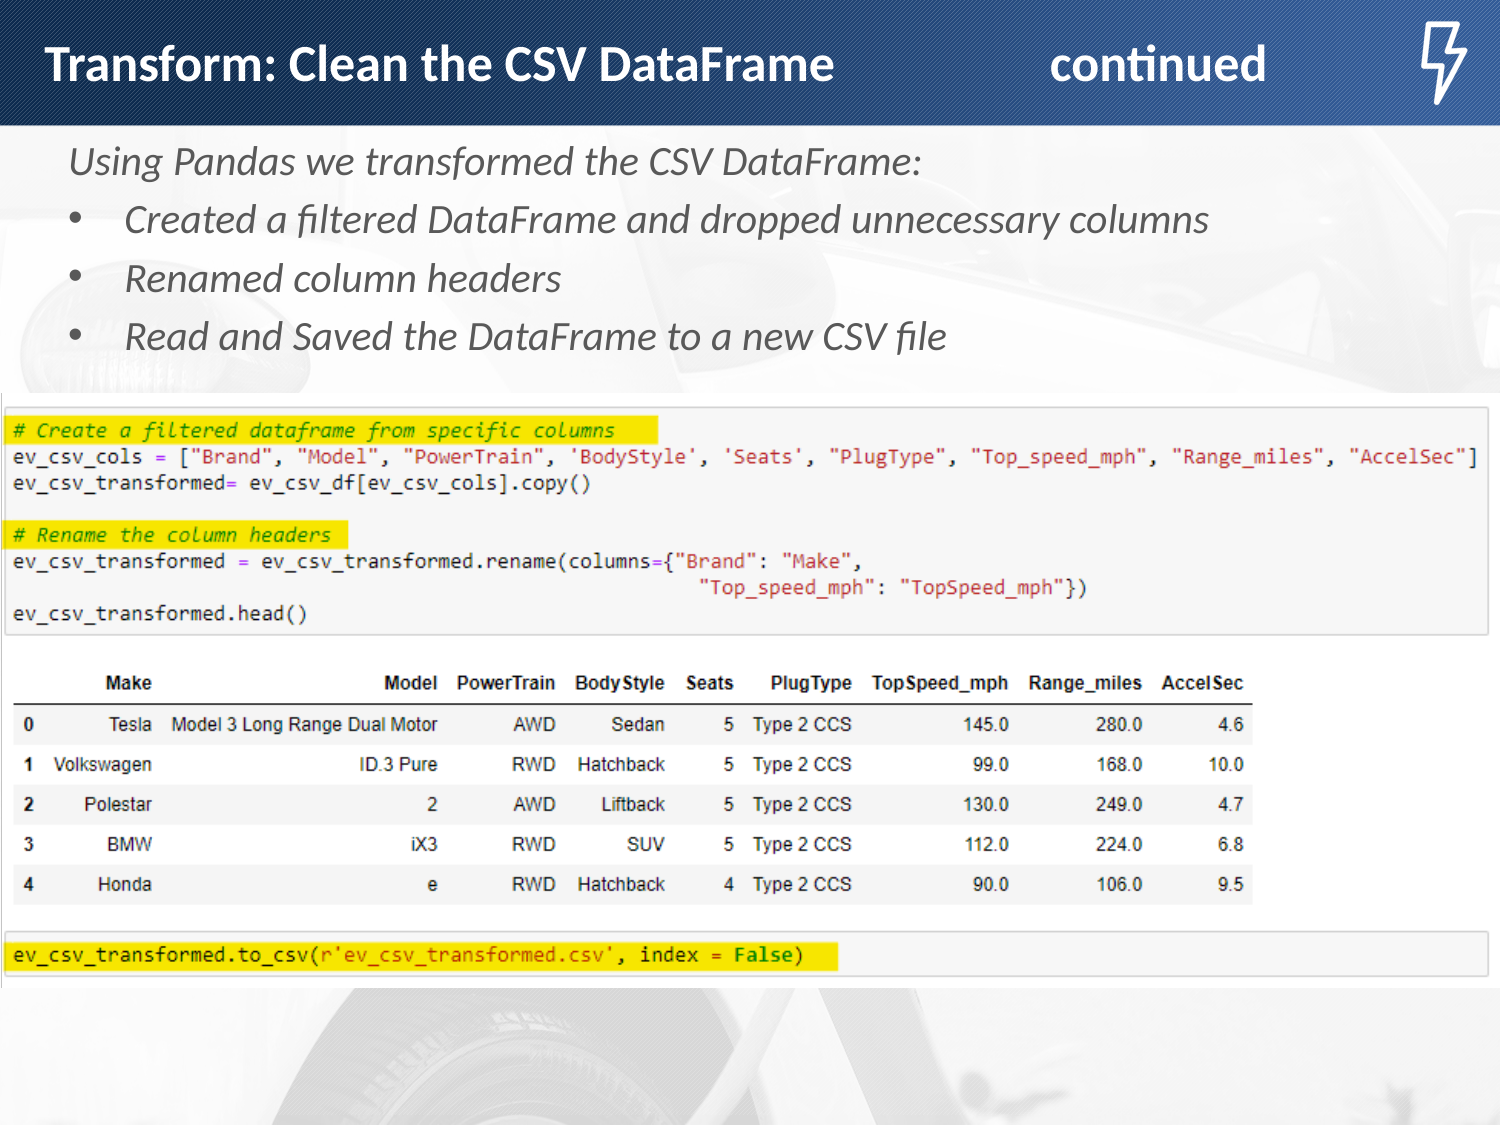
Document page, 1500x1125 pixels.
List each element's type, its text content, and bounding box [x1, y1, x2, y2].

picture [0, 0, 1500, 1125]
text_box Using Pandas we transformed the CSV DataFrame: Created a filtered DataFrame and dropped unnecessary columns Renamed column headers Read and Saved the DataFrame to a new CSV file [53, 126, 1247, 391]
title Transform: Clean the CSV DataFrame continued [29, 0, 1287, 127]
